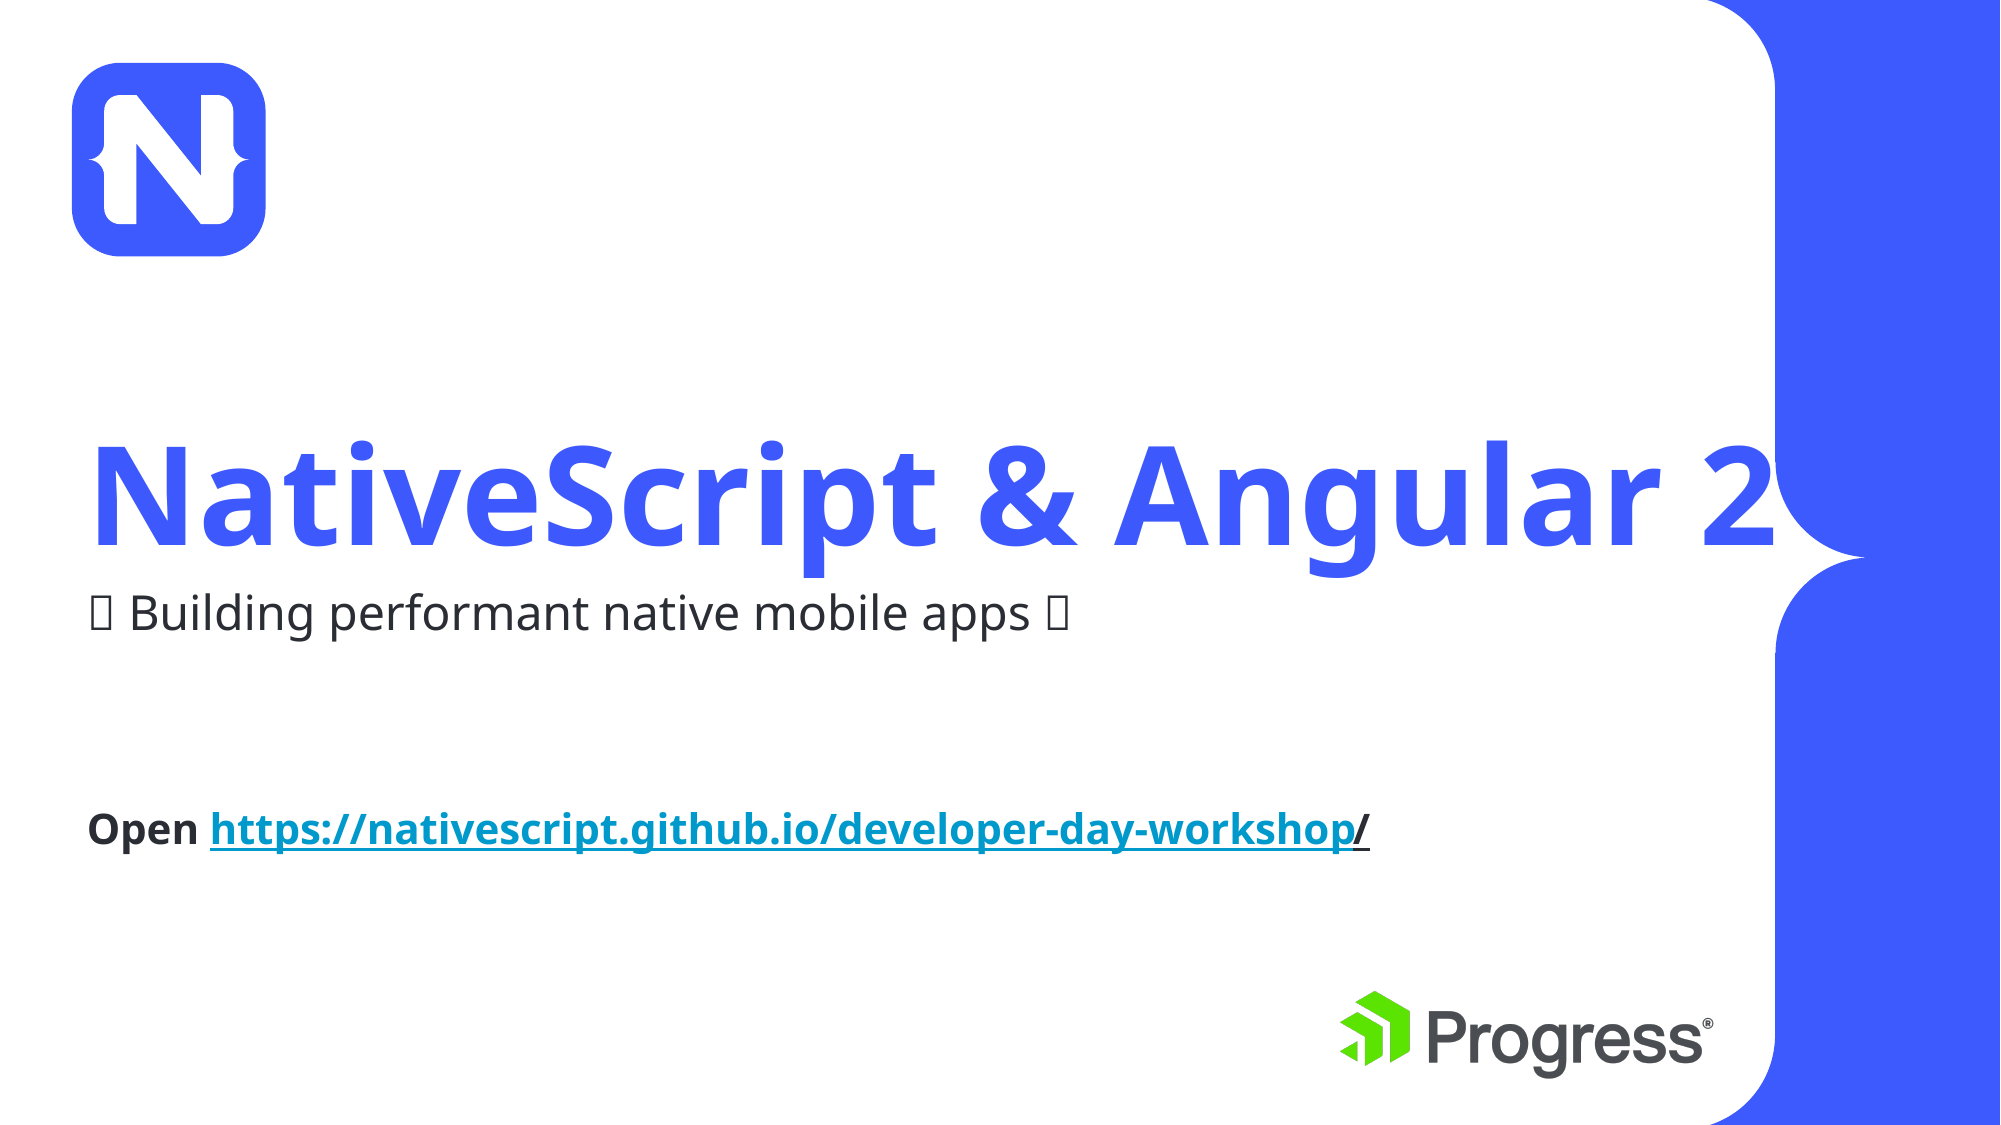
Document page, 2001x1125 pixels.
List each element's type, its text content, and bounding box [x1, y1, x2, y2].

picture [1304, 953, 1749, 1104]
title NativeScript & Angular 2 [71, 445, 1850, 558]
text_box Open https://nativescript.github.io/developer-day-workshop/ [71, 795, 1850, 869]
subtitle 🔥 Building performant native mobile apps 🔥 [71, 574, 1850, 648]
